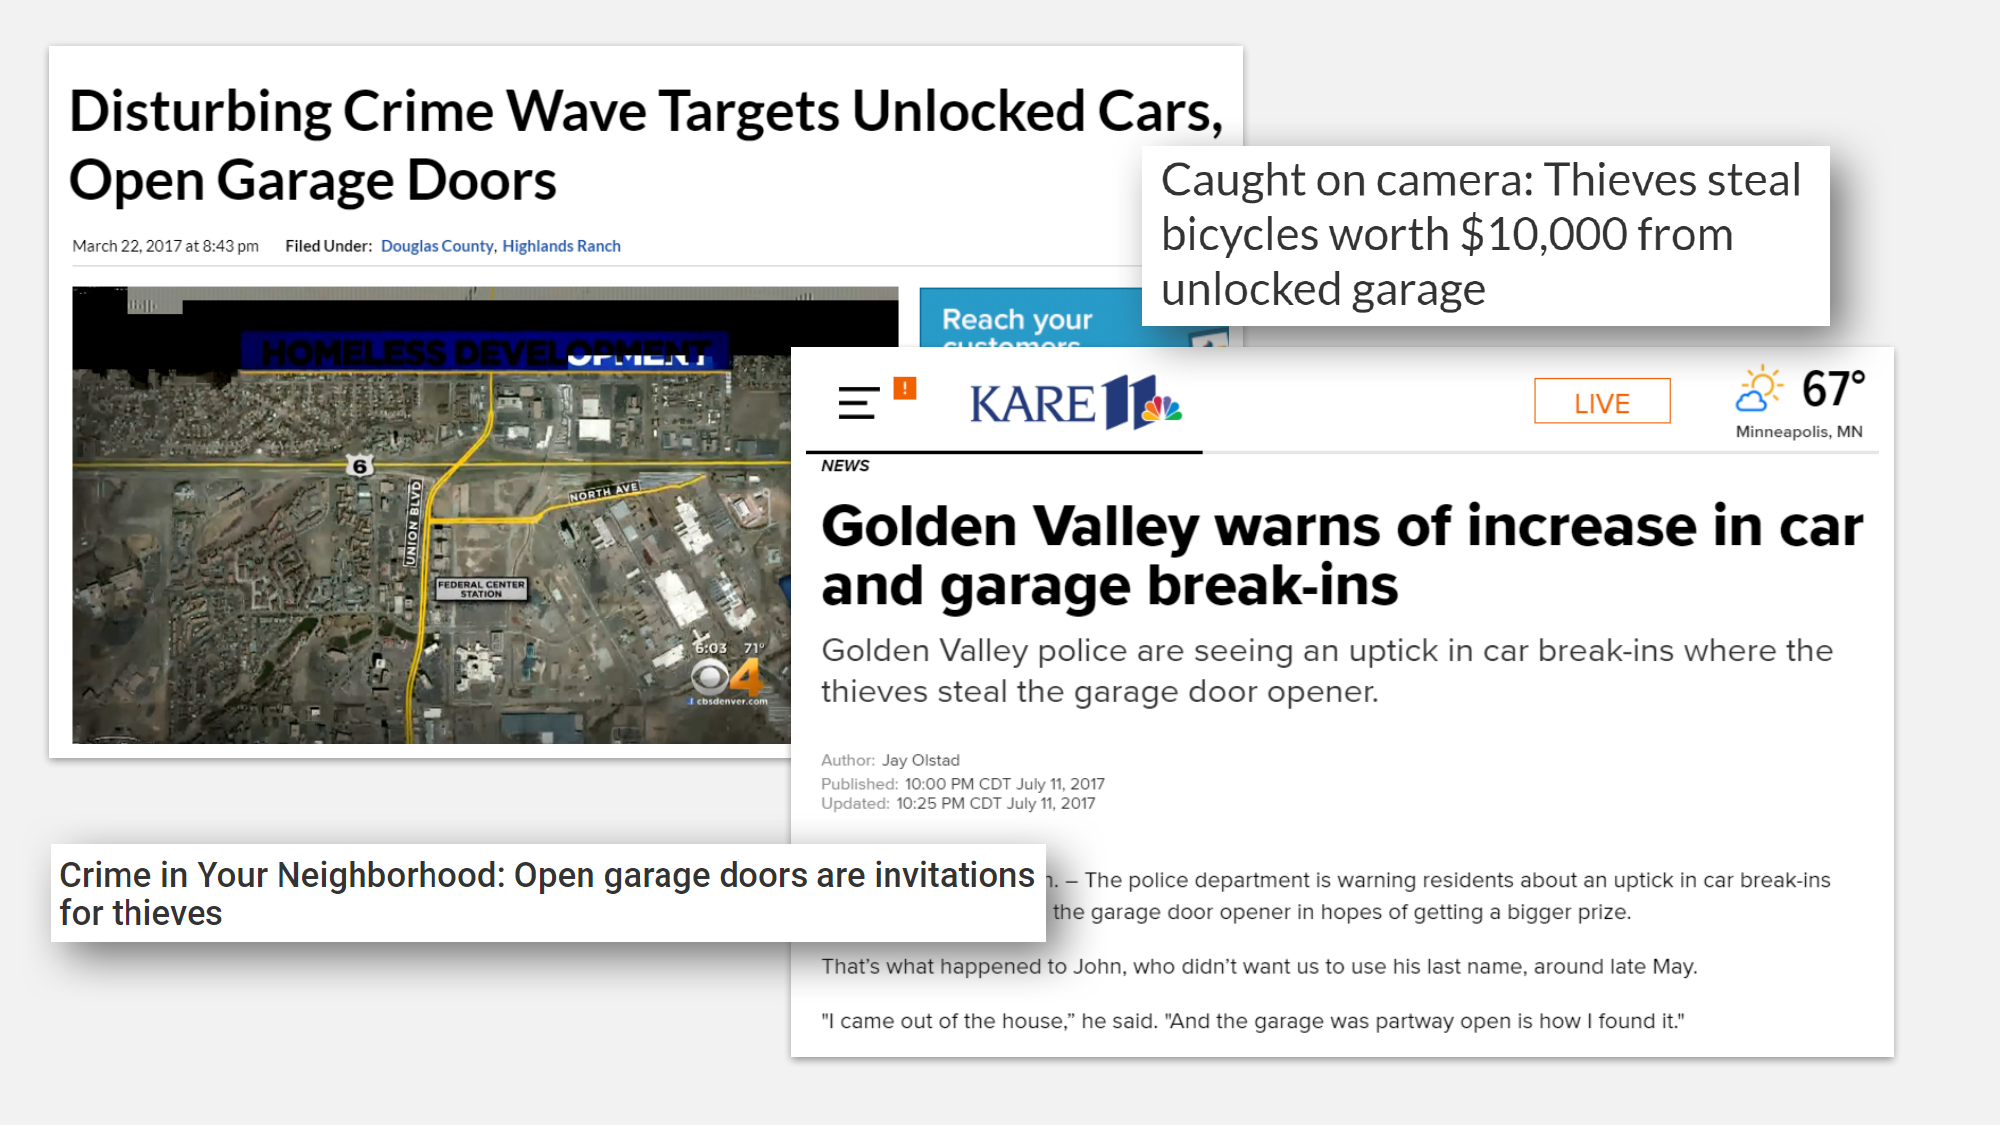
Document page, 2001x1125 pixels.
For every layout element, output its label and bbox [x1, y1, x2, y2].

picture [51, 60, 1880, 1043]
